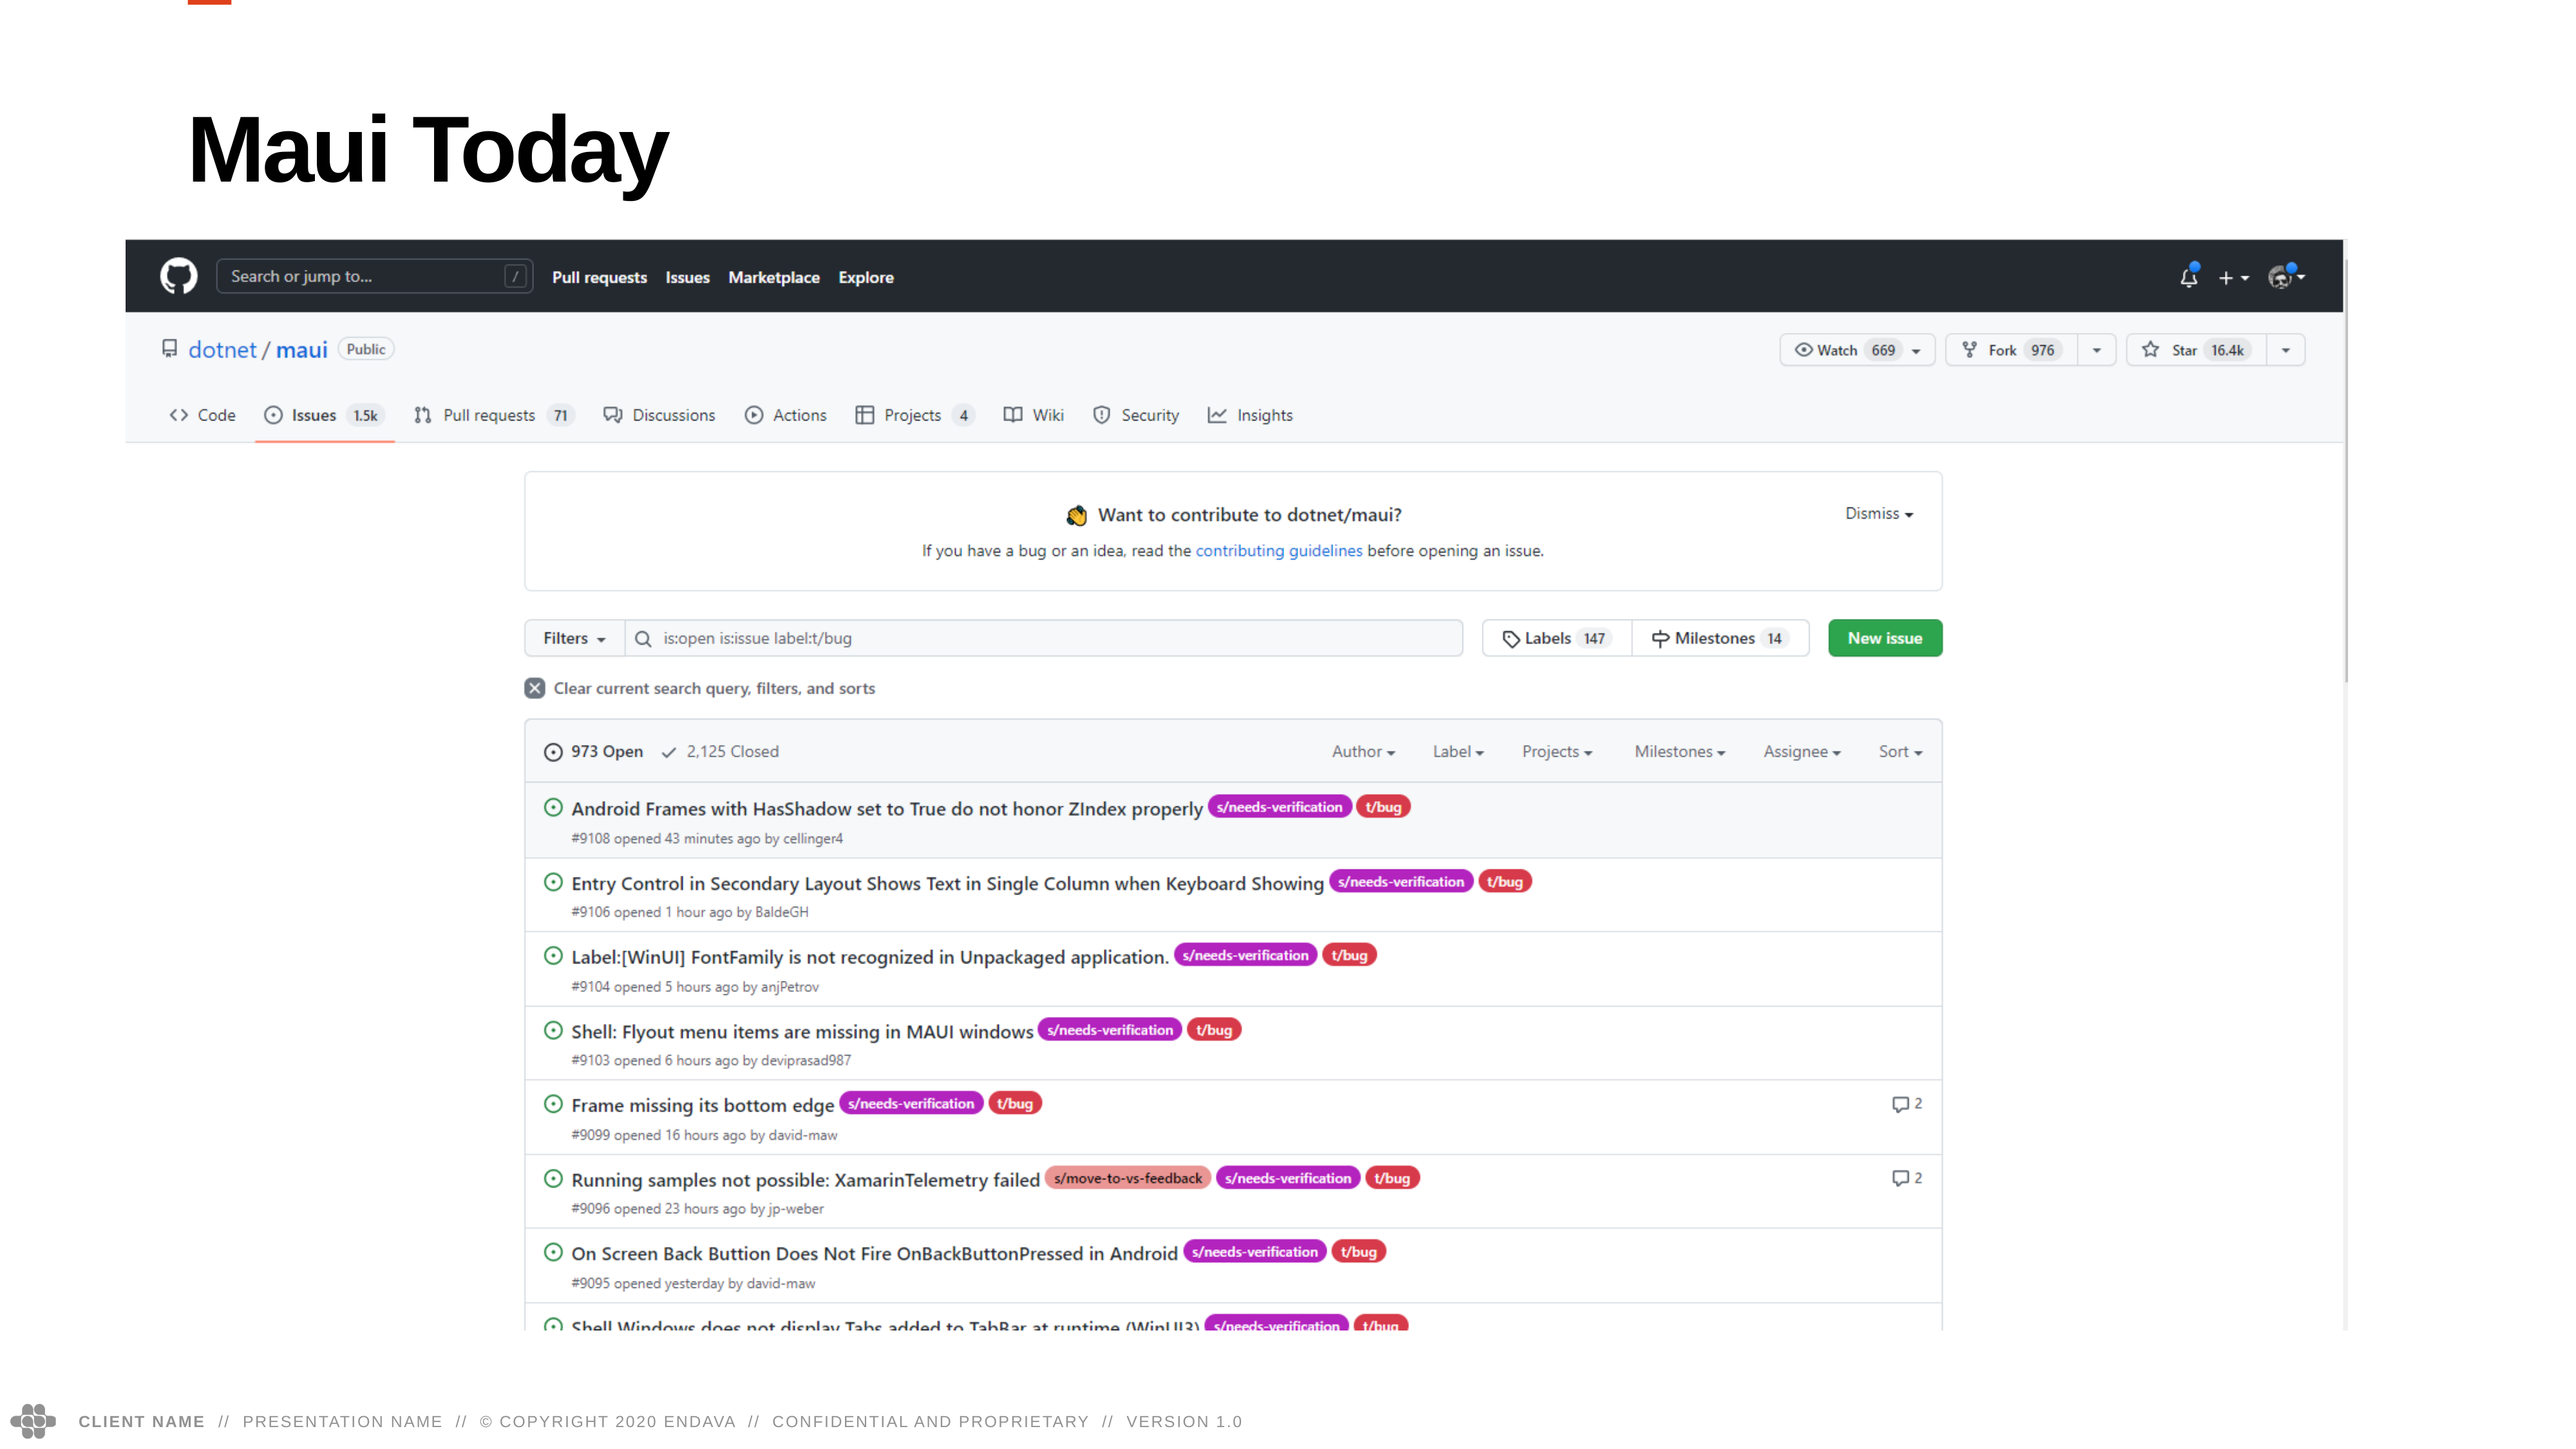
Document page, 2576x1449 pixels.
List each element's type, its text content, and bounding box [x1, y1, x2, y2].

picture [126, 239, 2349, 1331]
title Maui Today [177, 77, 2399, 240]
